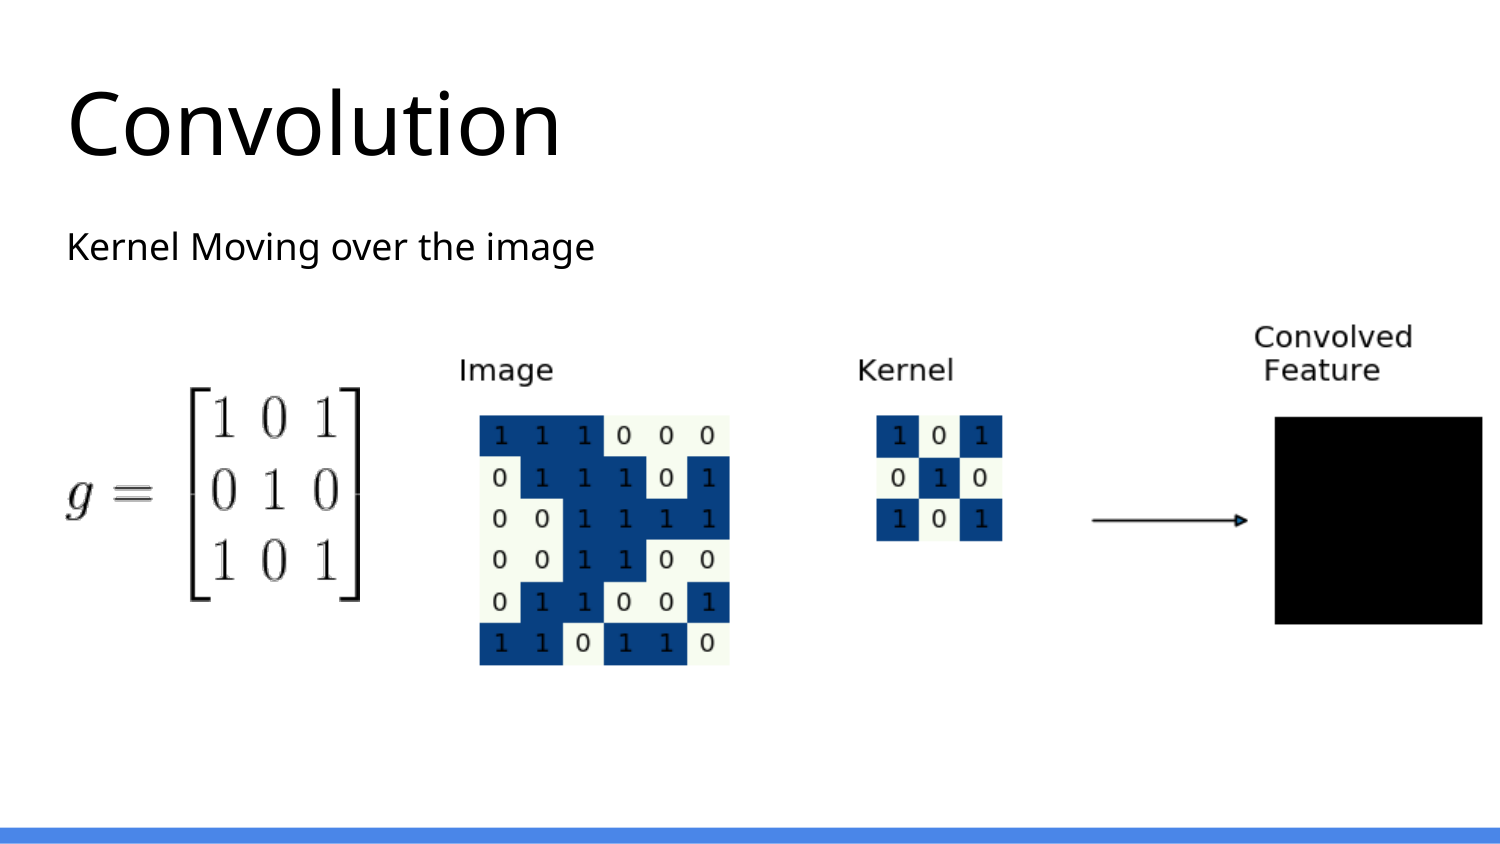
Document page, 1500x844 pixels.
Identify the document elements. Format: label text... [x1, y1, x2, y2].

list Kernel Moving over the image [51, 200, 1449, 752]
picture [451, 303, 1500, 687]
picture [65, 387, 360, 603]
title Convolution [51, 51, 1449, 189]
